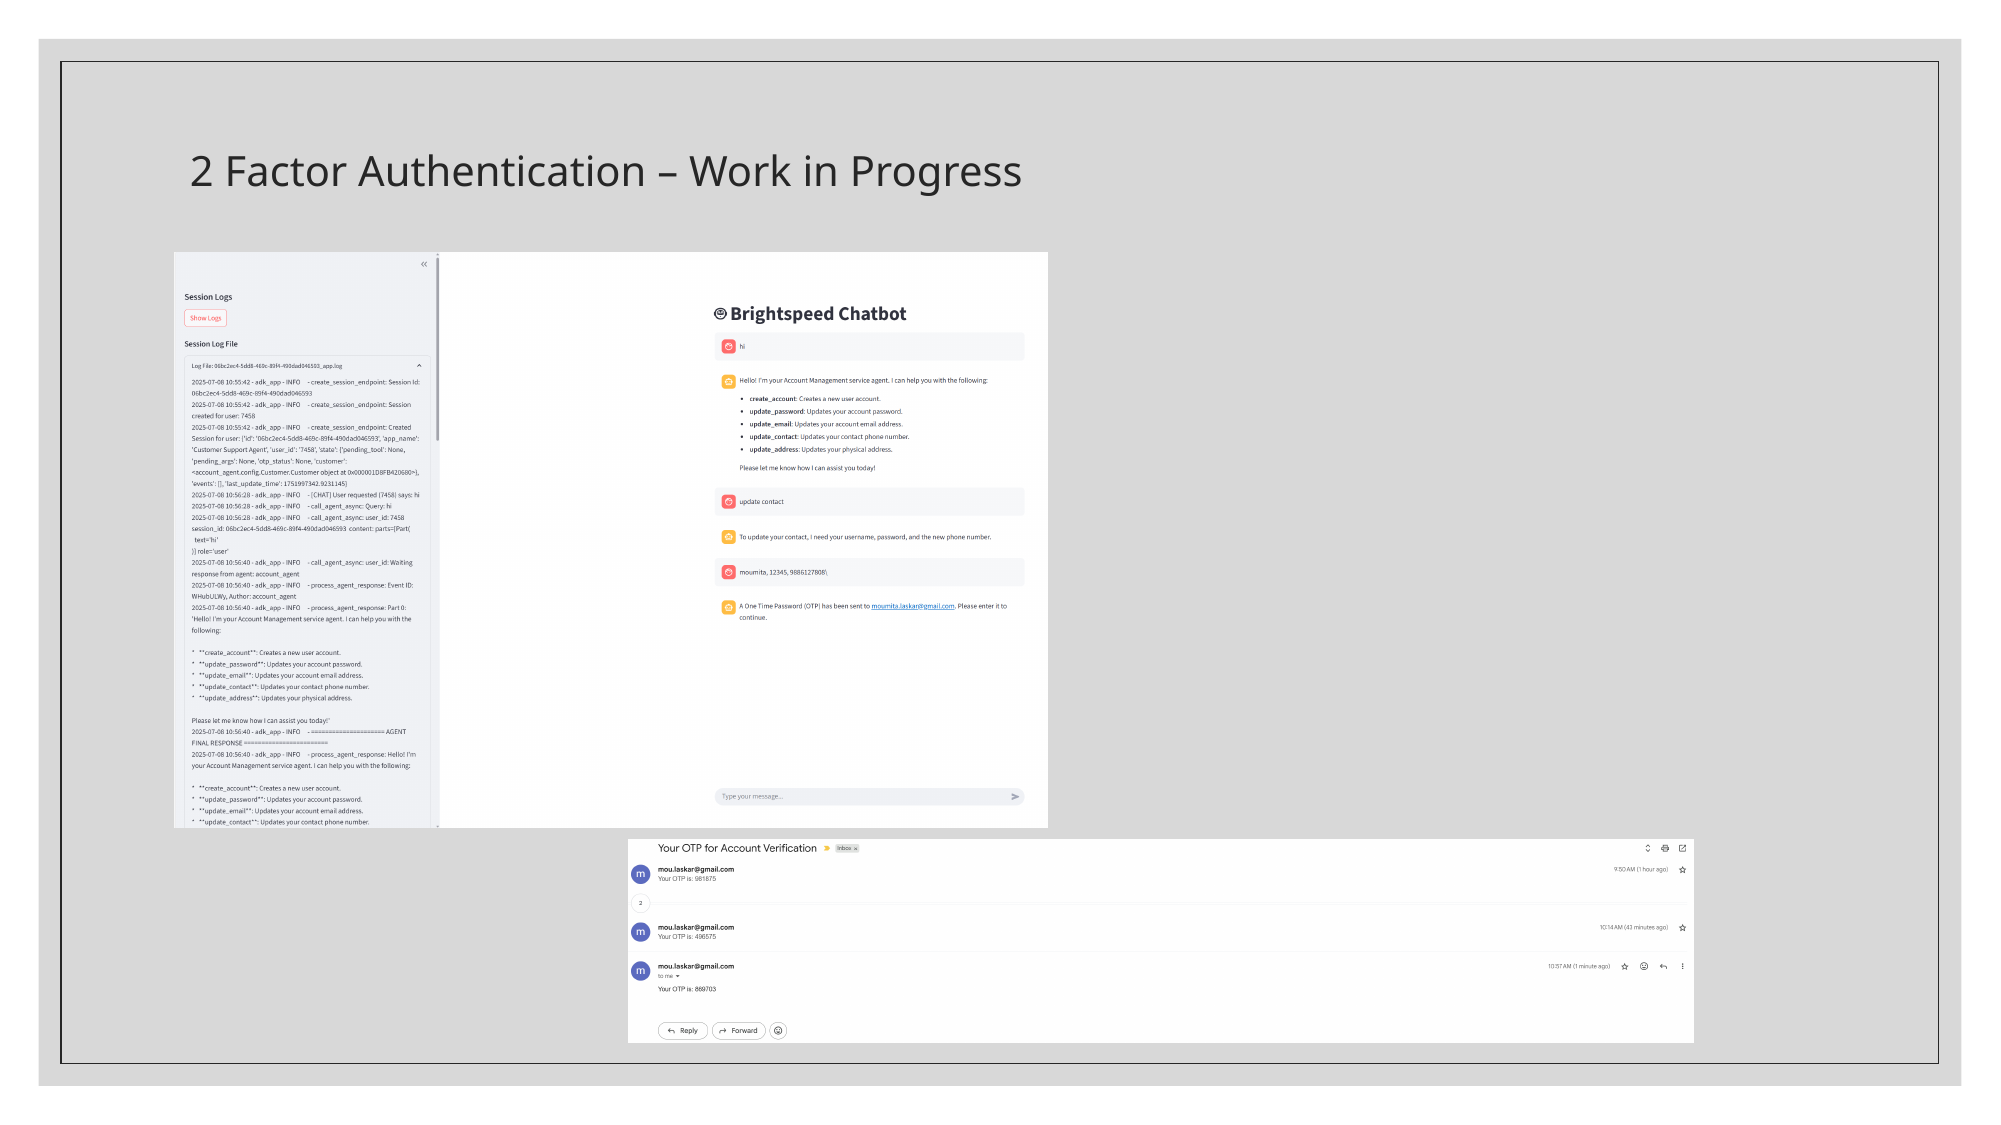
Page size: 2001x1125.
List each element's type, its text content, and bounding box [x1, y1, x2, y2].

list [174, 252, 1048, 828]
picture [628, 839, 1694, 1043]
title 2 Factor Authentication – Work in Progress [174, 105, 1825, 241]
